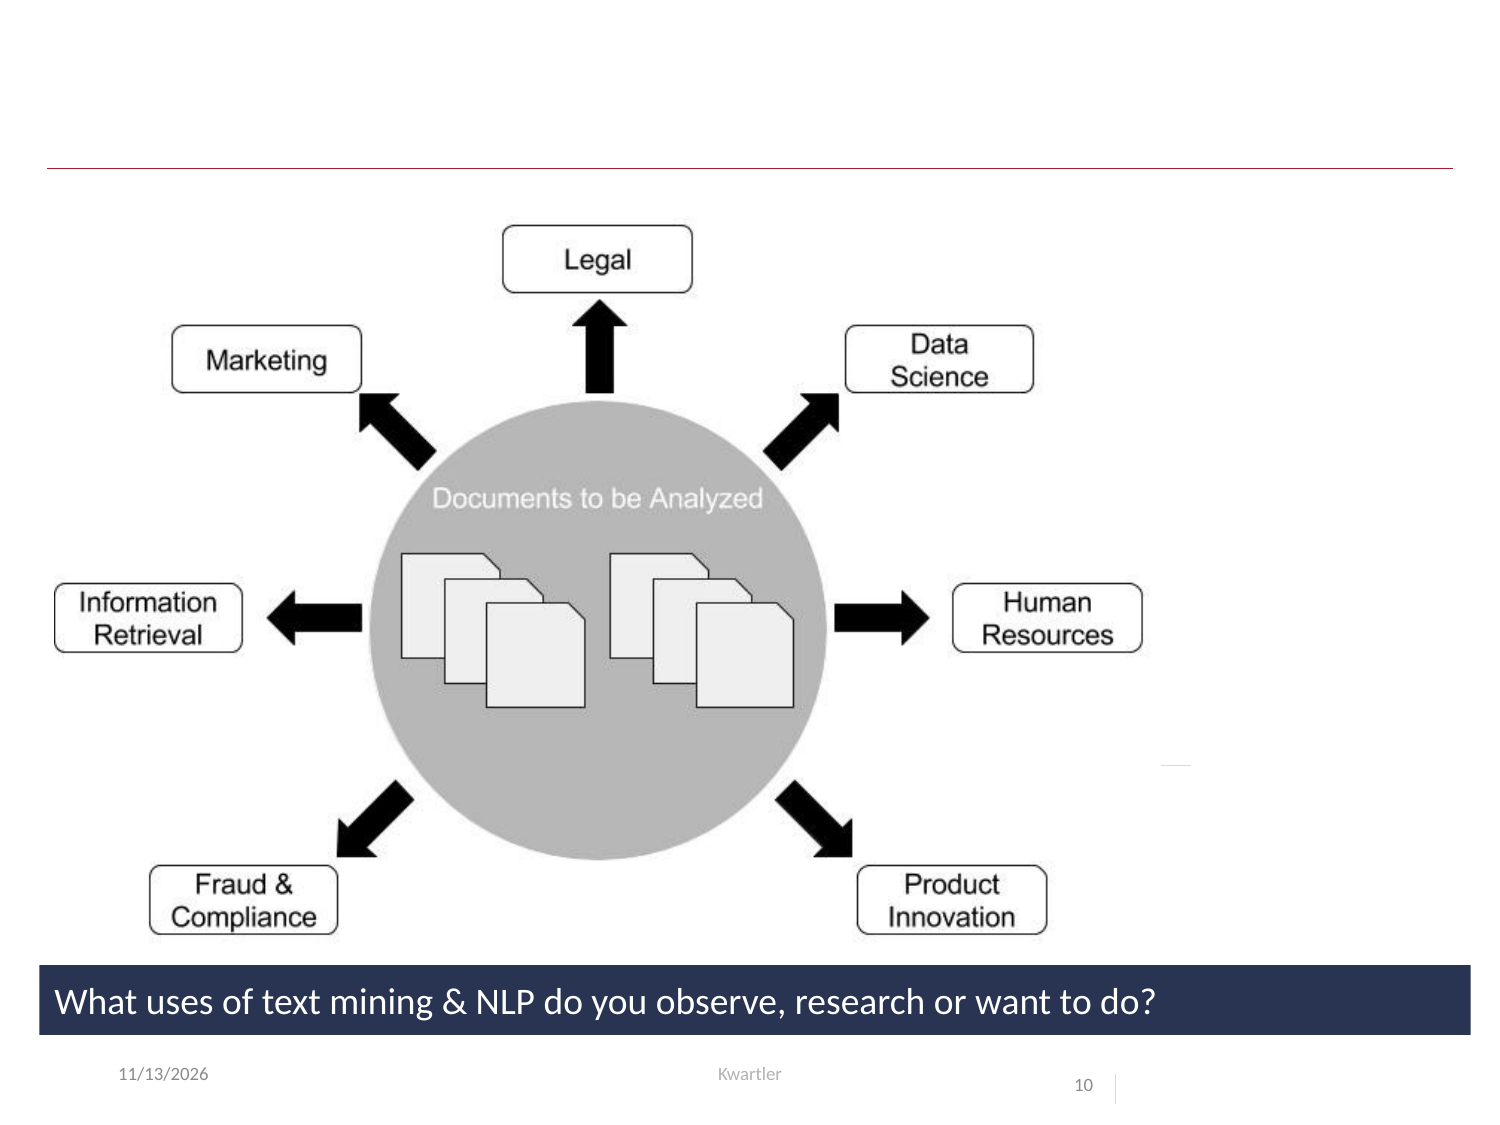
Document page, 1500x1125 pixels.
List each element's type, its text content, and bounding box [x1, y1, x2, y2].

footer Kwartler [496, 1042, 1004, 1103]
picture [54, 216, 1155, 953]
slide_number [103, 1042, 441, 1103]
text_box What uses of text mining & NLP do you observe, research or want to do? [38, 964, 1472, 1036]
slide_number 10 [1059, 1042, 1200, 1103]
